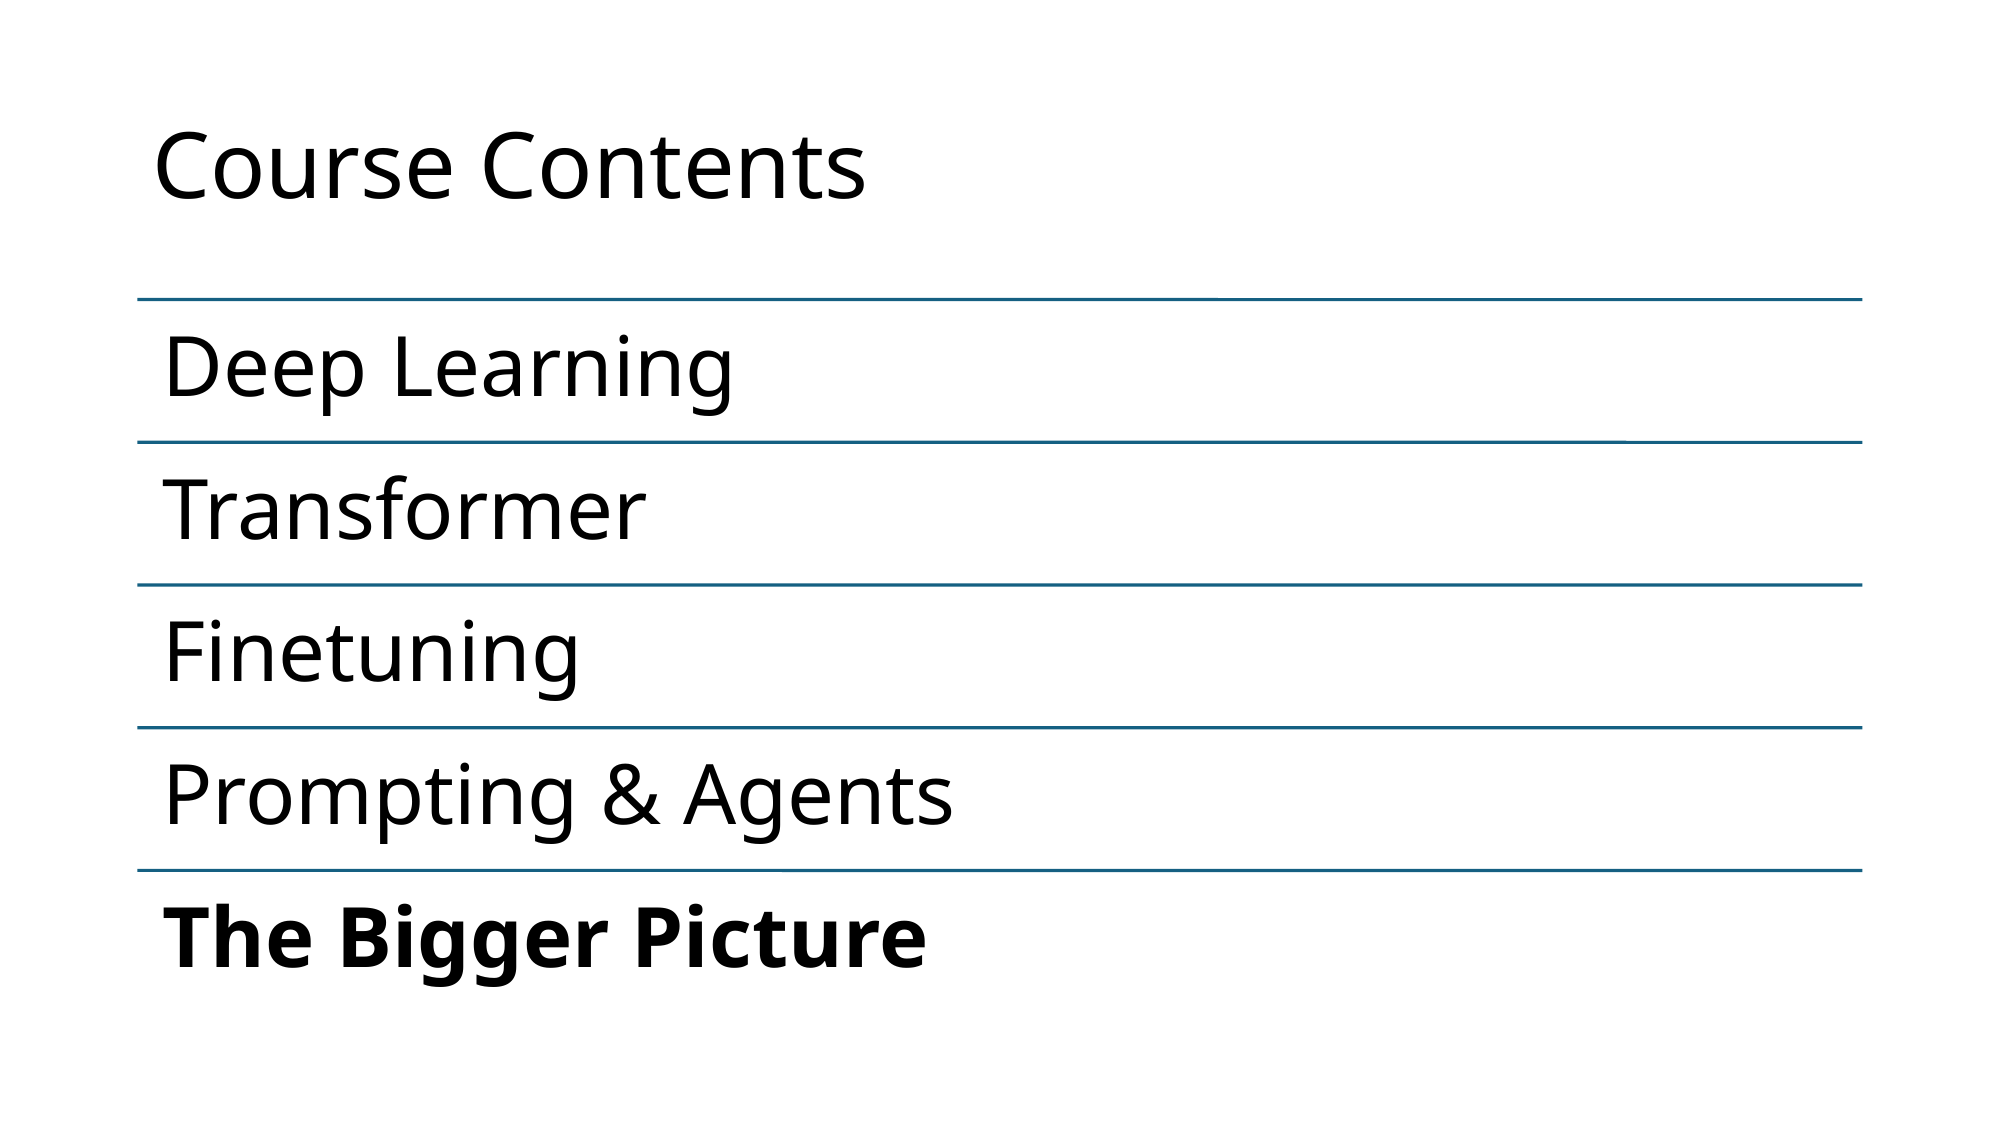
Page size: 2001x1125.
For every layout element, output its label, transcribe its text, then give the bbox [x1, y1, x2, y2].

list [136, 298, 1863, 1014]
title Course Contents [137, 59, 1863, 278]
